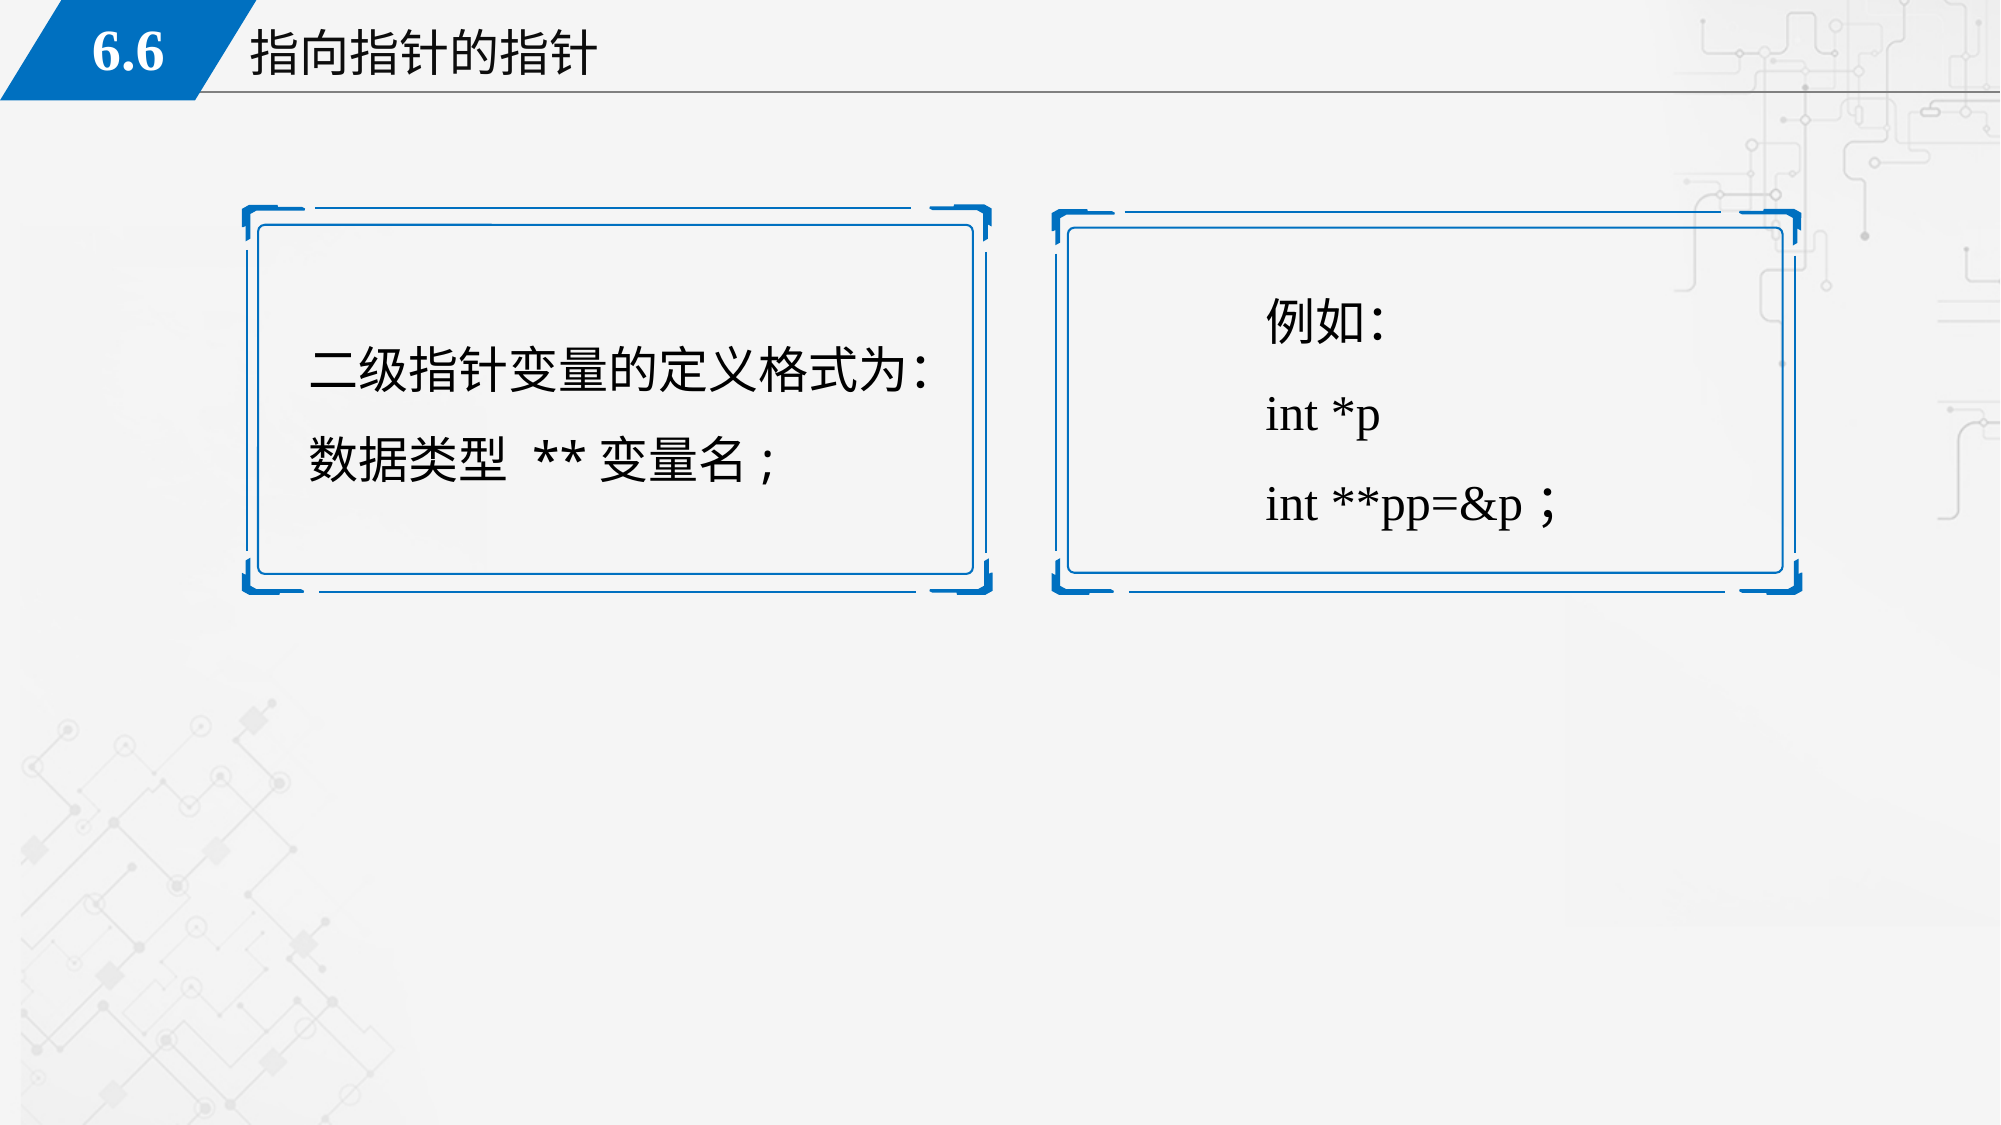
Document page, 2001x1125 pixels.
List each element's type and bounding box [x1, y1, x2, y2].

text_box [242, 205, 992, 594]
picture [0, 0, 2001, 1125]
text_box [1052, 209, 1802, 594]
picture [0, 0, 60, 98]
